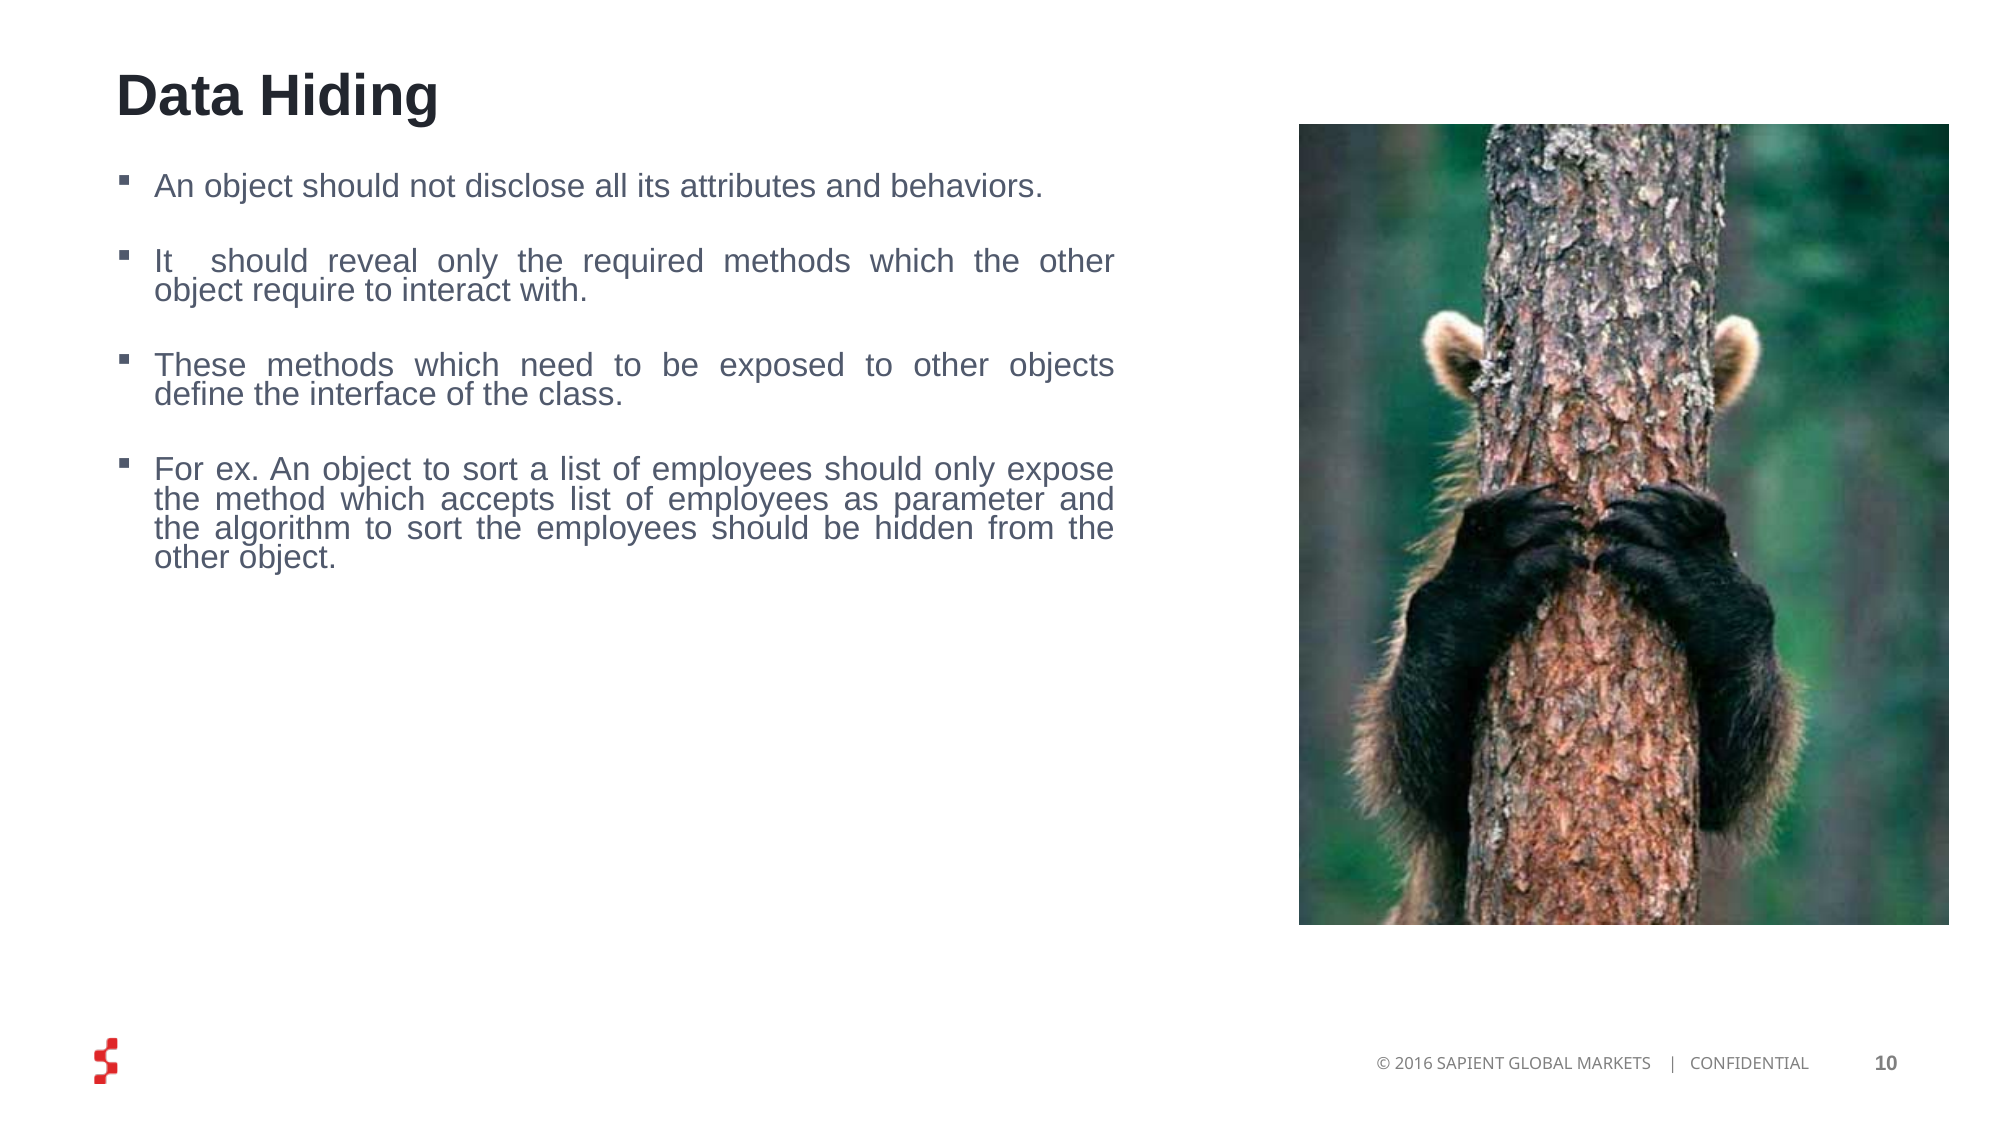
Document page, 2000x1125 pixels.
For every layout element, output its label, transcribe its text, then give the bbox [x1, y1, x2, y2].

list An object should not disclose all its attributes and behaviors. It should reveal only the required methods which the other object require to interact with. These methods which need to be exposed to other objects define the interface of the class. For ex. An object to sort a list of employees should only expose the method which accepts list of employees as parameter and the algorithm to sort the employees should be hidden from the other object. [116, 174, 1117, 1038]
title Data Hiding [116, 50, 1967, 163]
picture [1299, 124, 1949, 926]
